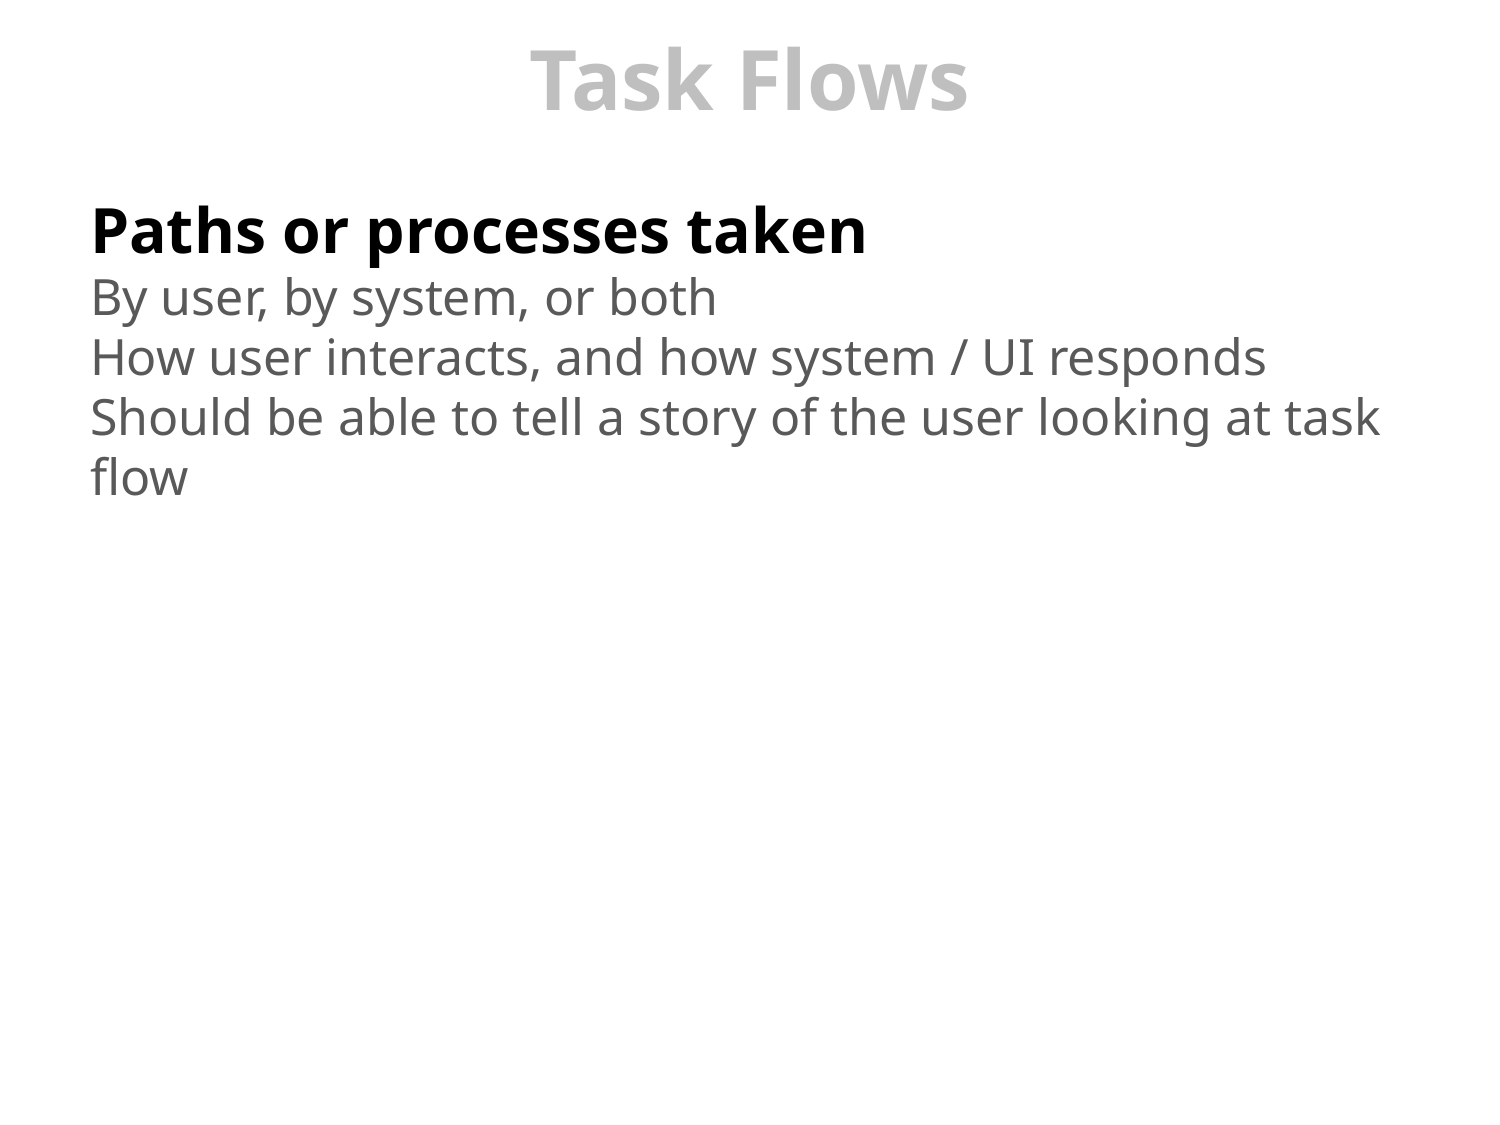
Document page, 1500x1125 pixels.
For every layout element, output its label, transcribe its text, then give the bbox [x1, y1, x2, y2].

list Paths or processes taken By user, by system, or both How user interacts, and how system / UI responds Should be able to tell a story of the user looking at task flow [75, 183, 1425, 963]
title Task Flows [75, 15, 1425, 138]
